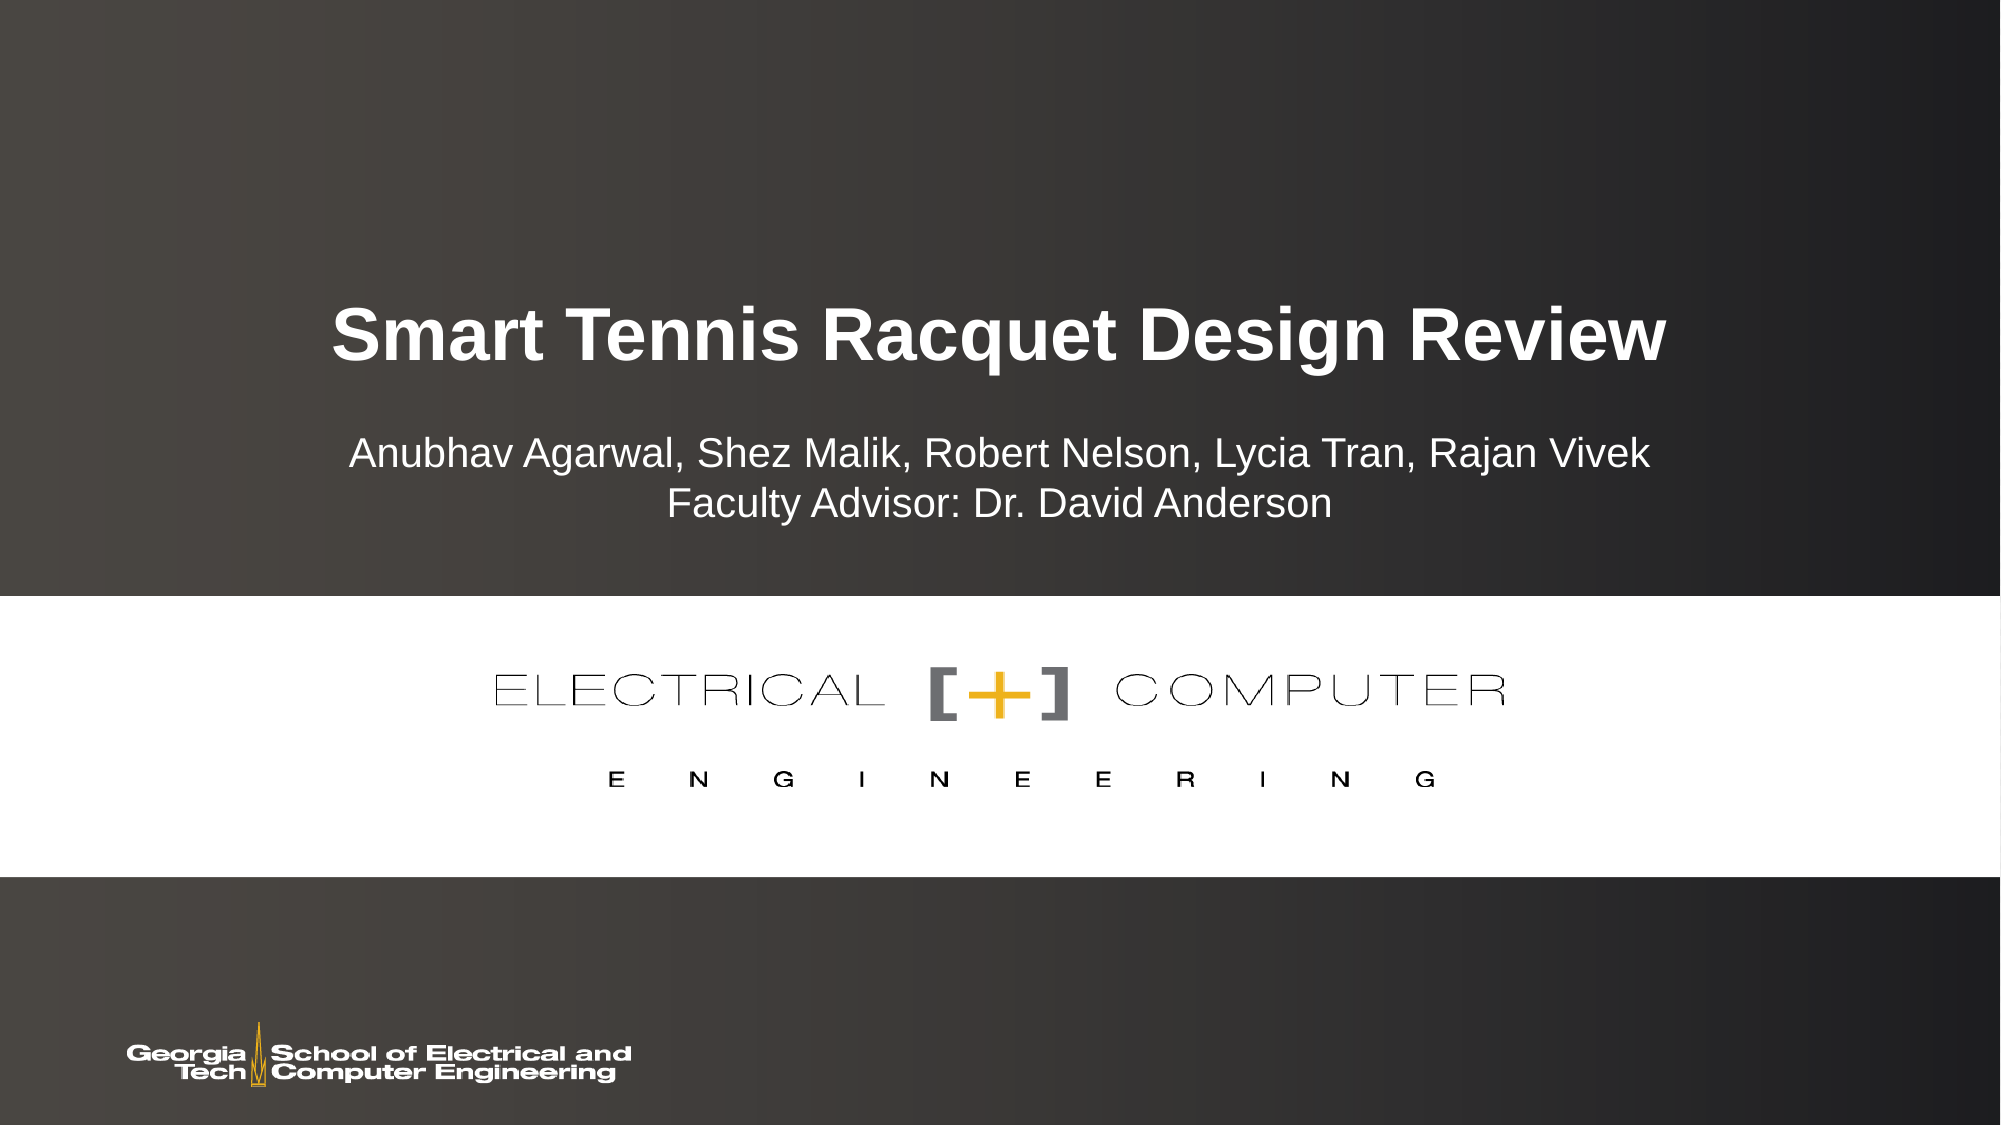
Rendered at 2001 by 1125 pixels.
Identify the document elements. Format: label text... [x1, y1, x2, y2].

subtitle Anubhav Agarwal, Shez Malik, Robert Nelson, Lycia Tran, Rajan Vivek Faculty Advisor: Dr. David Anderson [288, 417, 1712, 549]
title Smart Tennis Racquet Design Review [108, 227, 1892, 445]
picture [0, 0, 2001, 1125]
picture [496, 667, 1504, 787]
